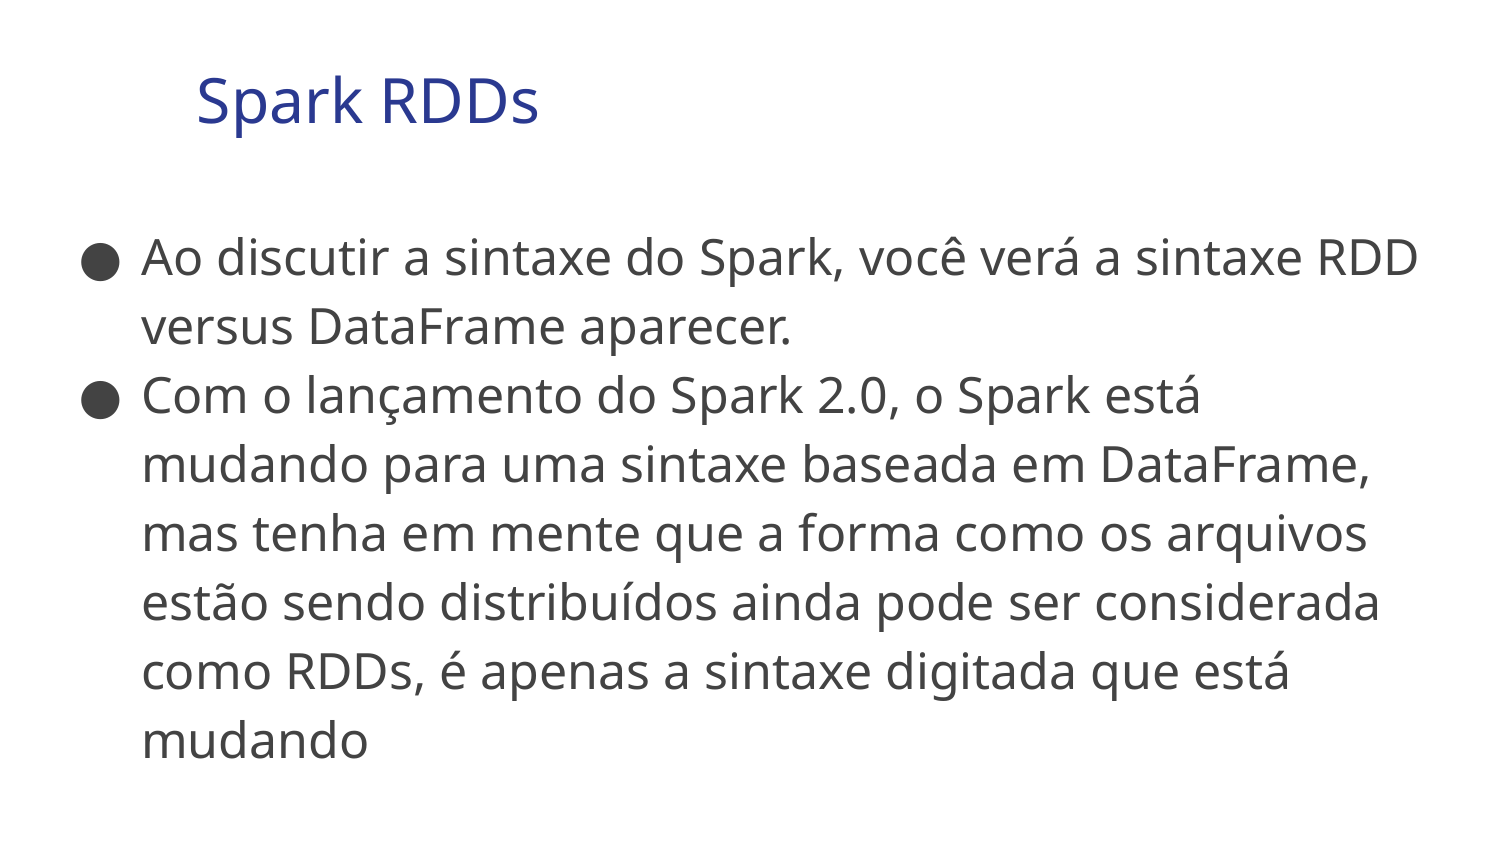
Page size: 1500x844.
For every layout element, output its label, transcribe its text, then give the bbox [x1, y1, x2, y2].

text_box Spark RDDs [181, 45, 1500, 146]
text_box [170, 34, 1330, 157]
text_box Ao discutir a sintaxe do Spark, você verá a sintaxe RDD versus DataFrame aparecer. Com o lançamento do Spark 2.0, o Spark está mudando para uma sintaxe baseada em DataFrame, mas tenha em mente que a forma como os arquivos estão sendo distribuídos ainda pode ser considerada como RDDs, é apenas a sintaxe digitada que está mudando [51, 201, 1449, 750]
